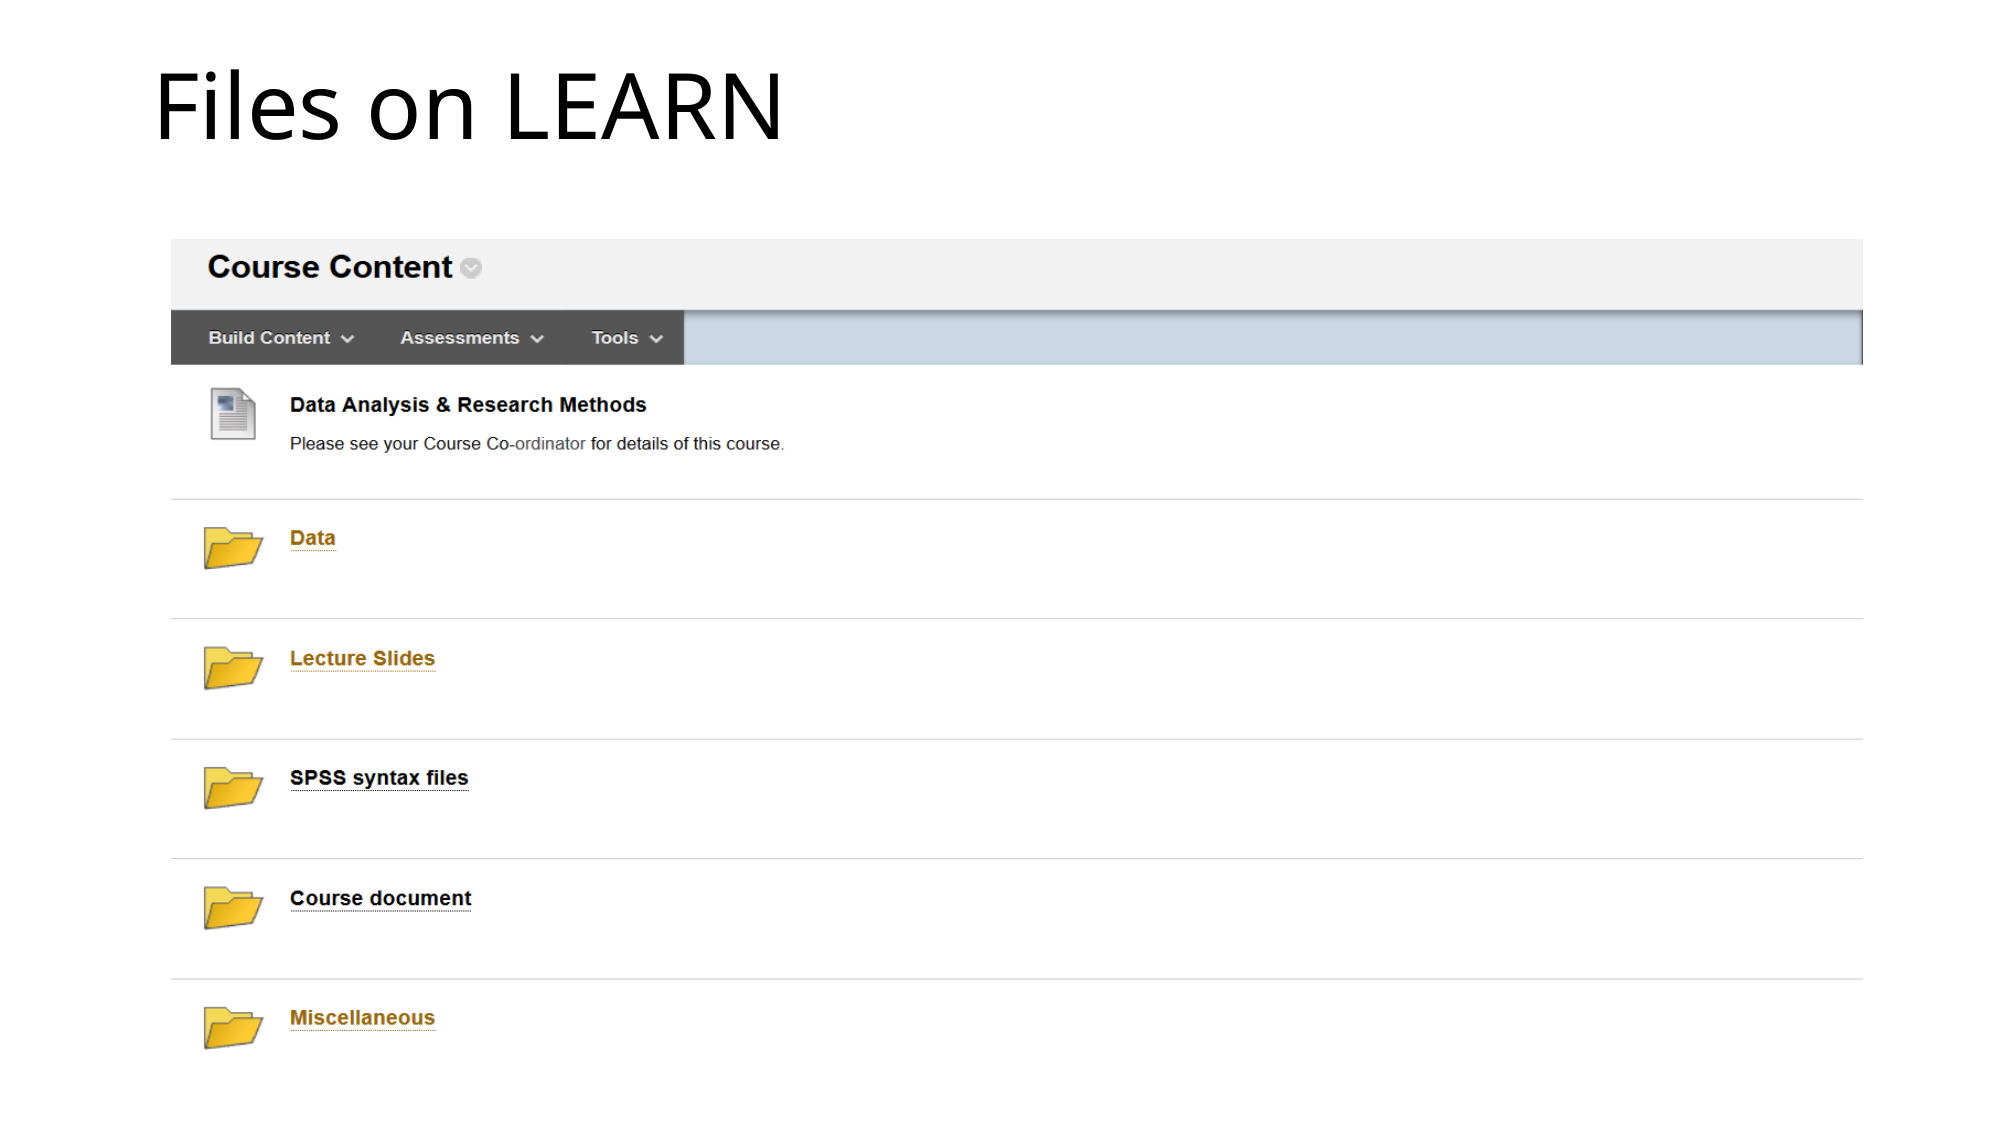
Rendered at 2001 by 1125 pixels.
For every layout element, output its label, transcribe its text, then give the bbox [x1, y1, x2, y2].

title Files on LEARN [137, 1, 1863, 219]
picture [171, 239, 1863, 1098]
